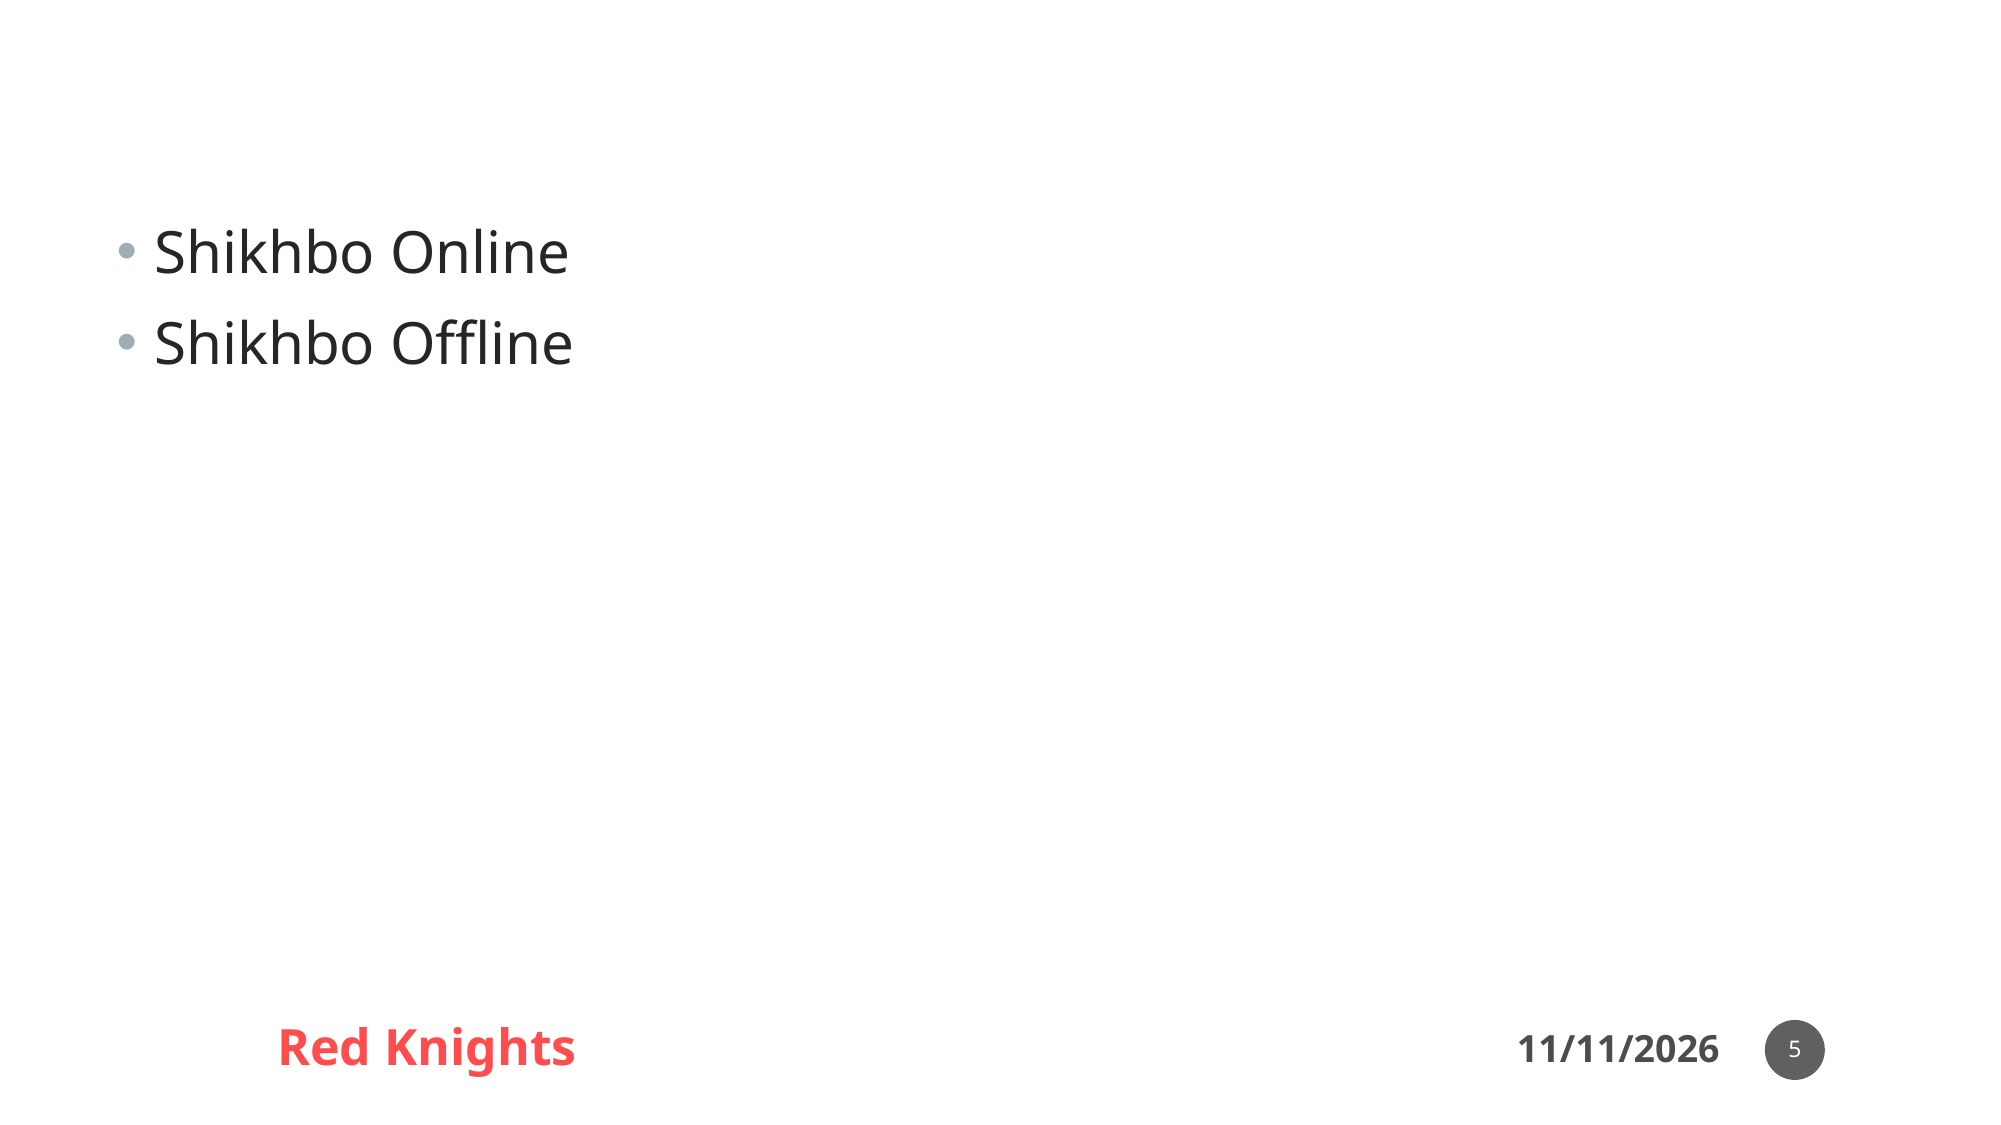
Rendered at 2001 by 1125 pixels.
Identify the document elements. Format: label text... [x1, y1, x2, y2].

footer Red Knights [262, 1023, 1231, 1076]
slide_number 5 [1764, 1019, 1825, 1080]
list Shikhbo Online Shikhbo Offline [101, 207, 1900, 1012]
slide_number 14-Nov-20 [1283, 1023, 1735, 1077]
